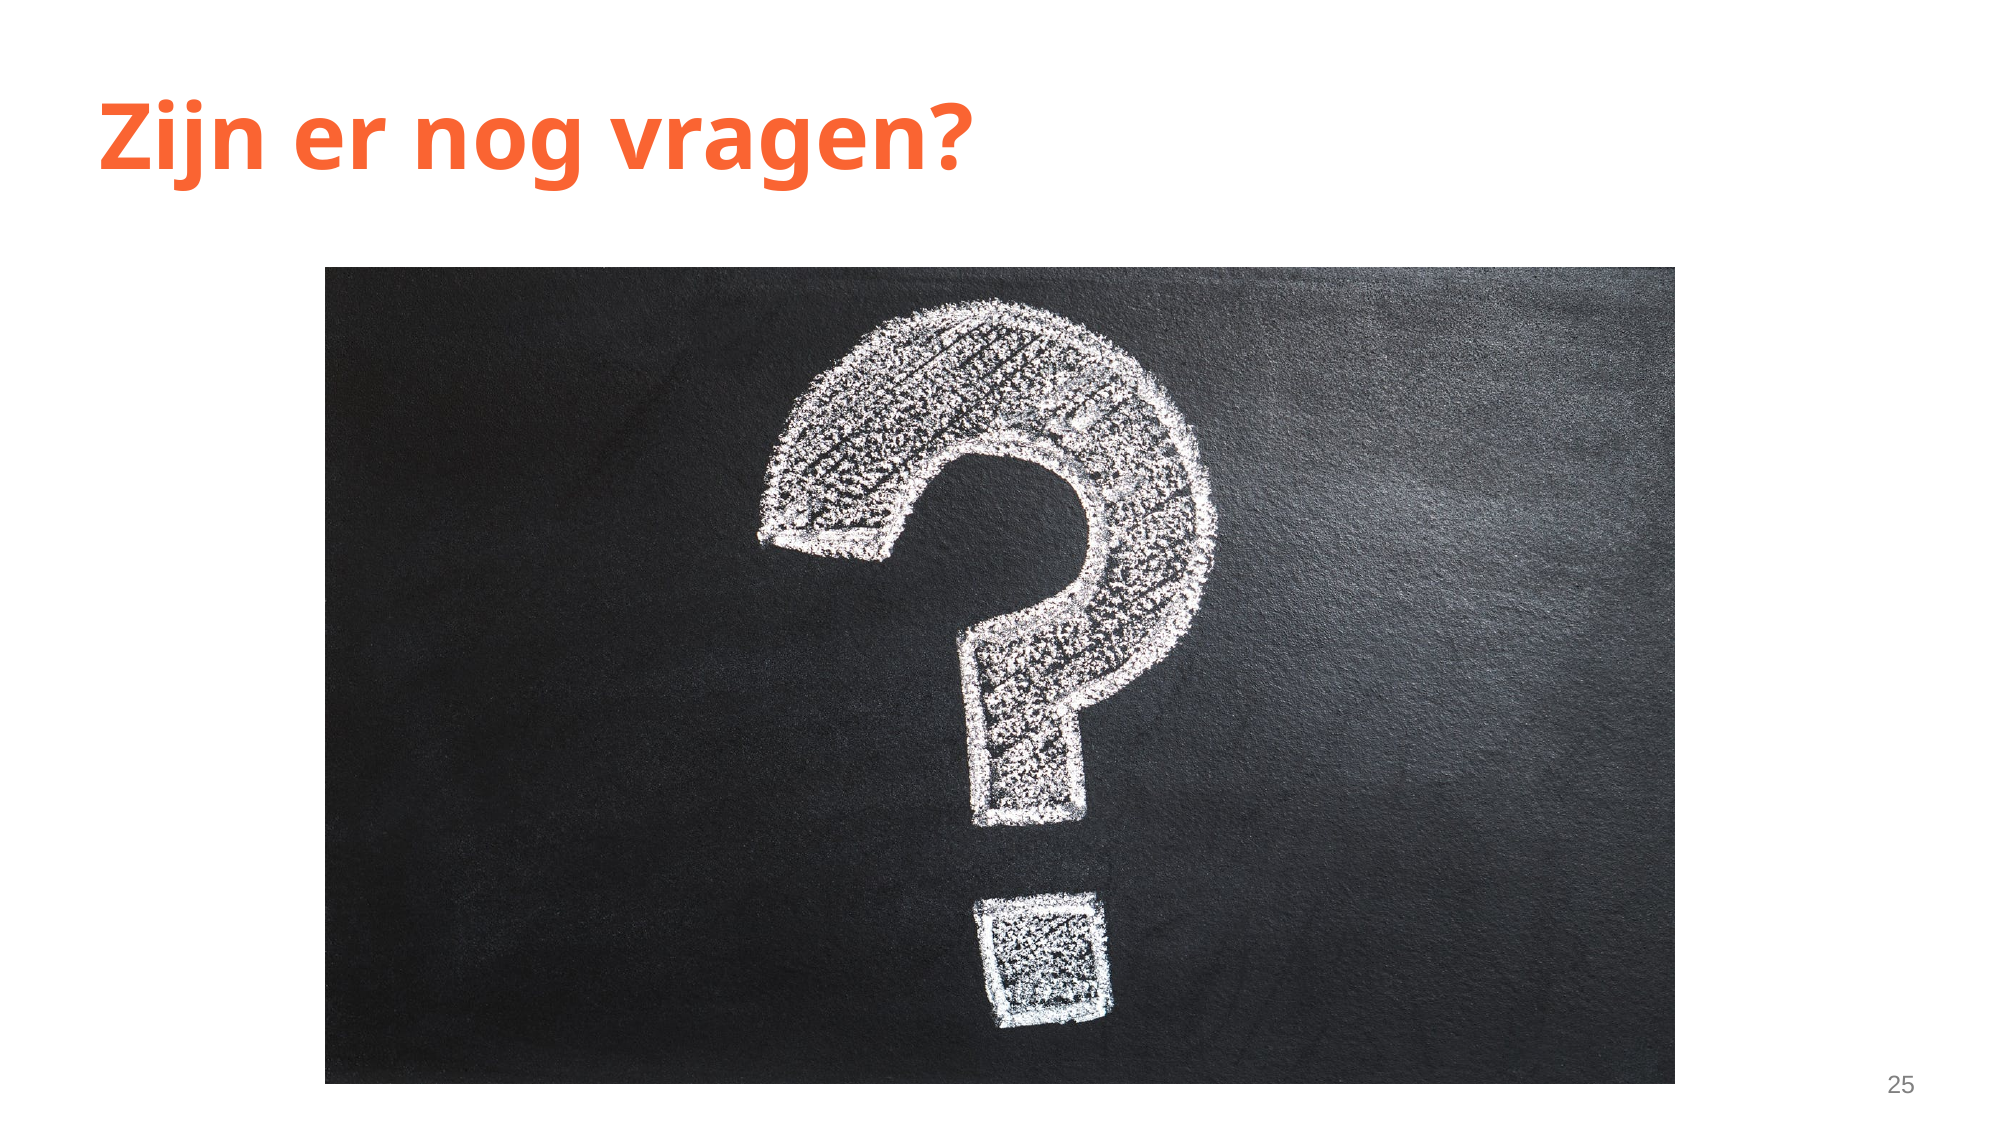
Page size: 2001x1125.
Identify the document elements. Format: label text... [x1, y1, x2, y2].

picture [325, 267, 1675, 1084]
title Zijn er nog vragen? [84, 49, 1916, 233]
slide_number 25 [1815, 1061, 1916, 1107]
